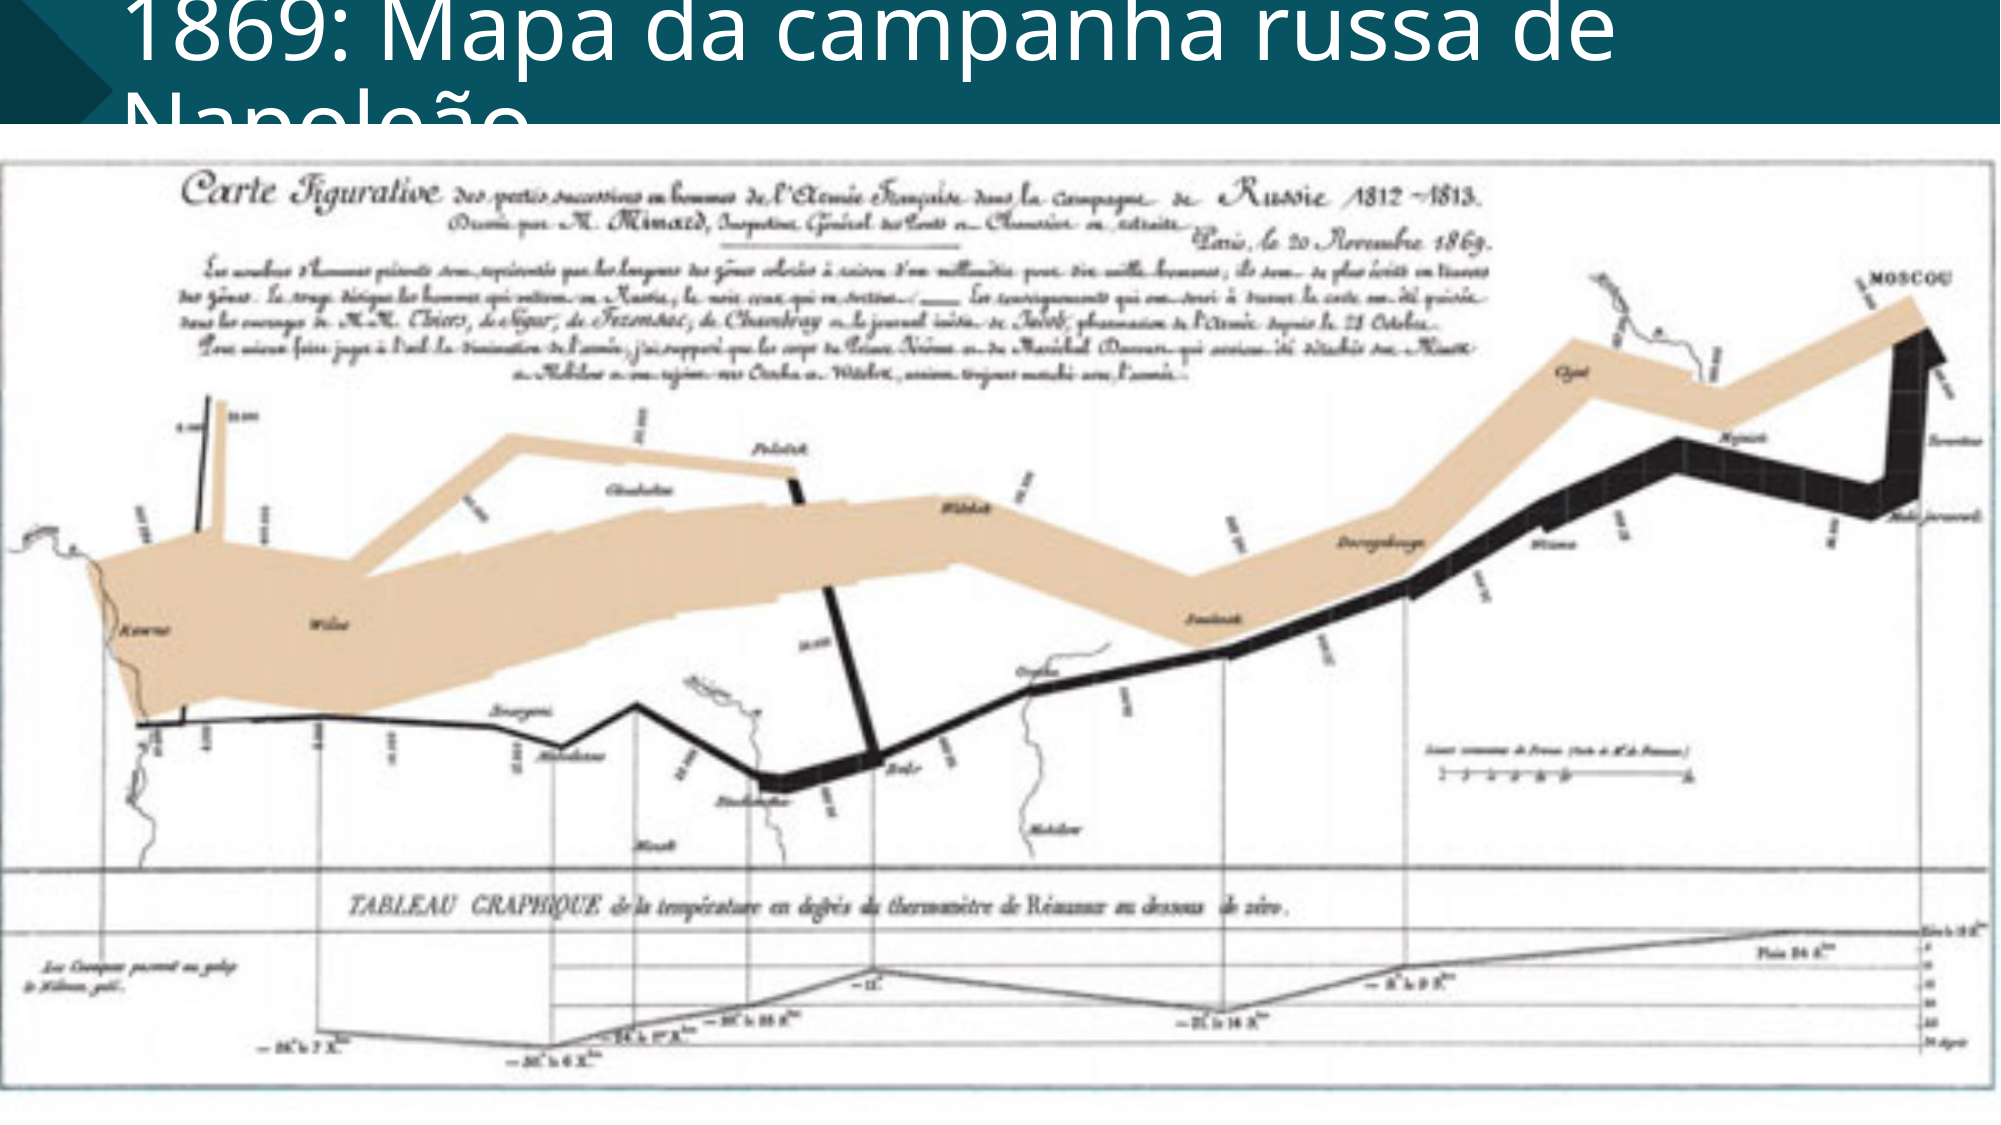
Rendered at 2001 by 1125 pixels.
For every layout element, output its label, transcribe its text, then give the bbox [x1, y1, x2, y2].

title 1869: Mapa da campanha russa de Napoleão [104, 0, 1830, 124]
picture [0, 0, 2000, 1125]
